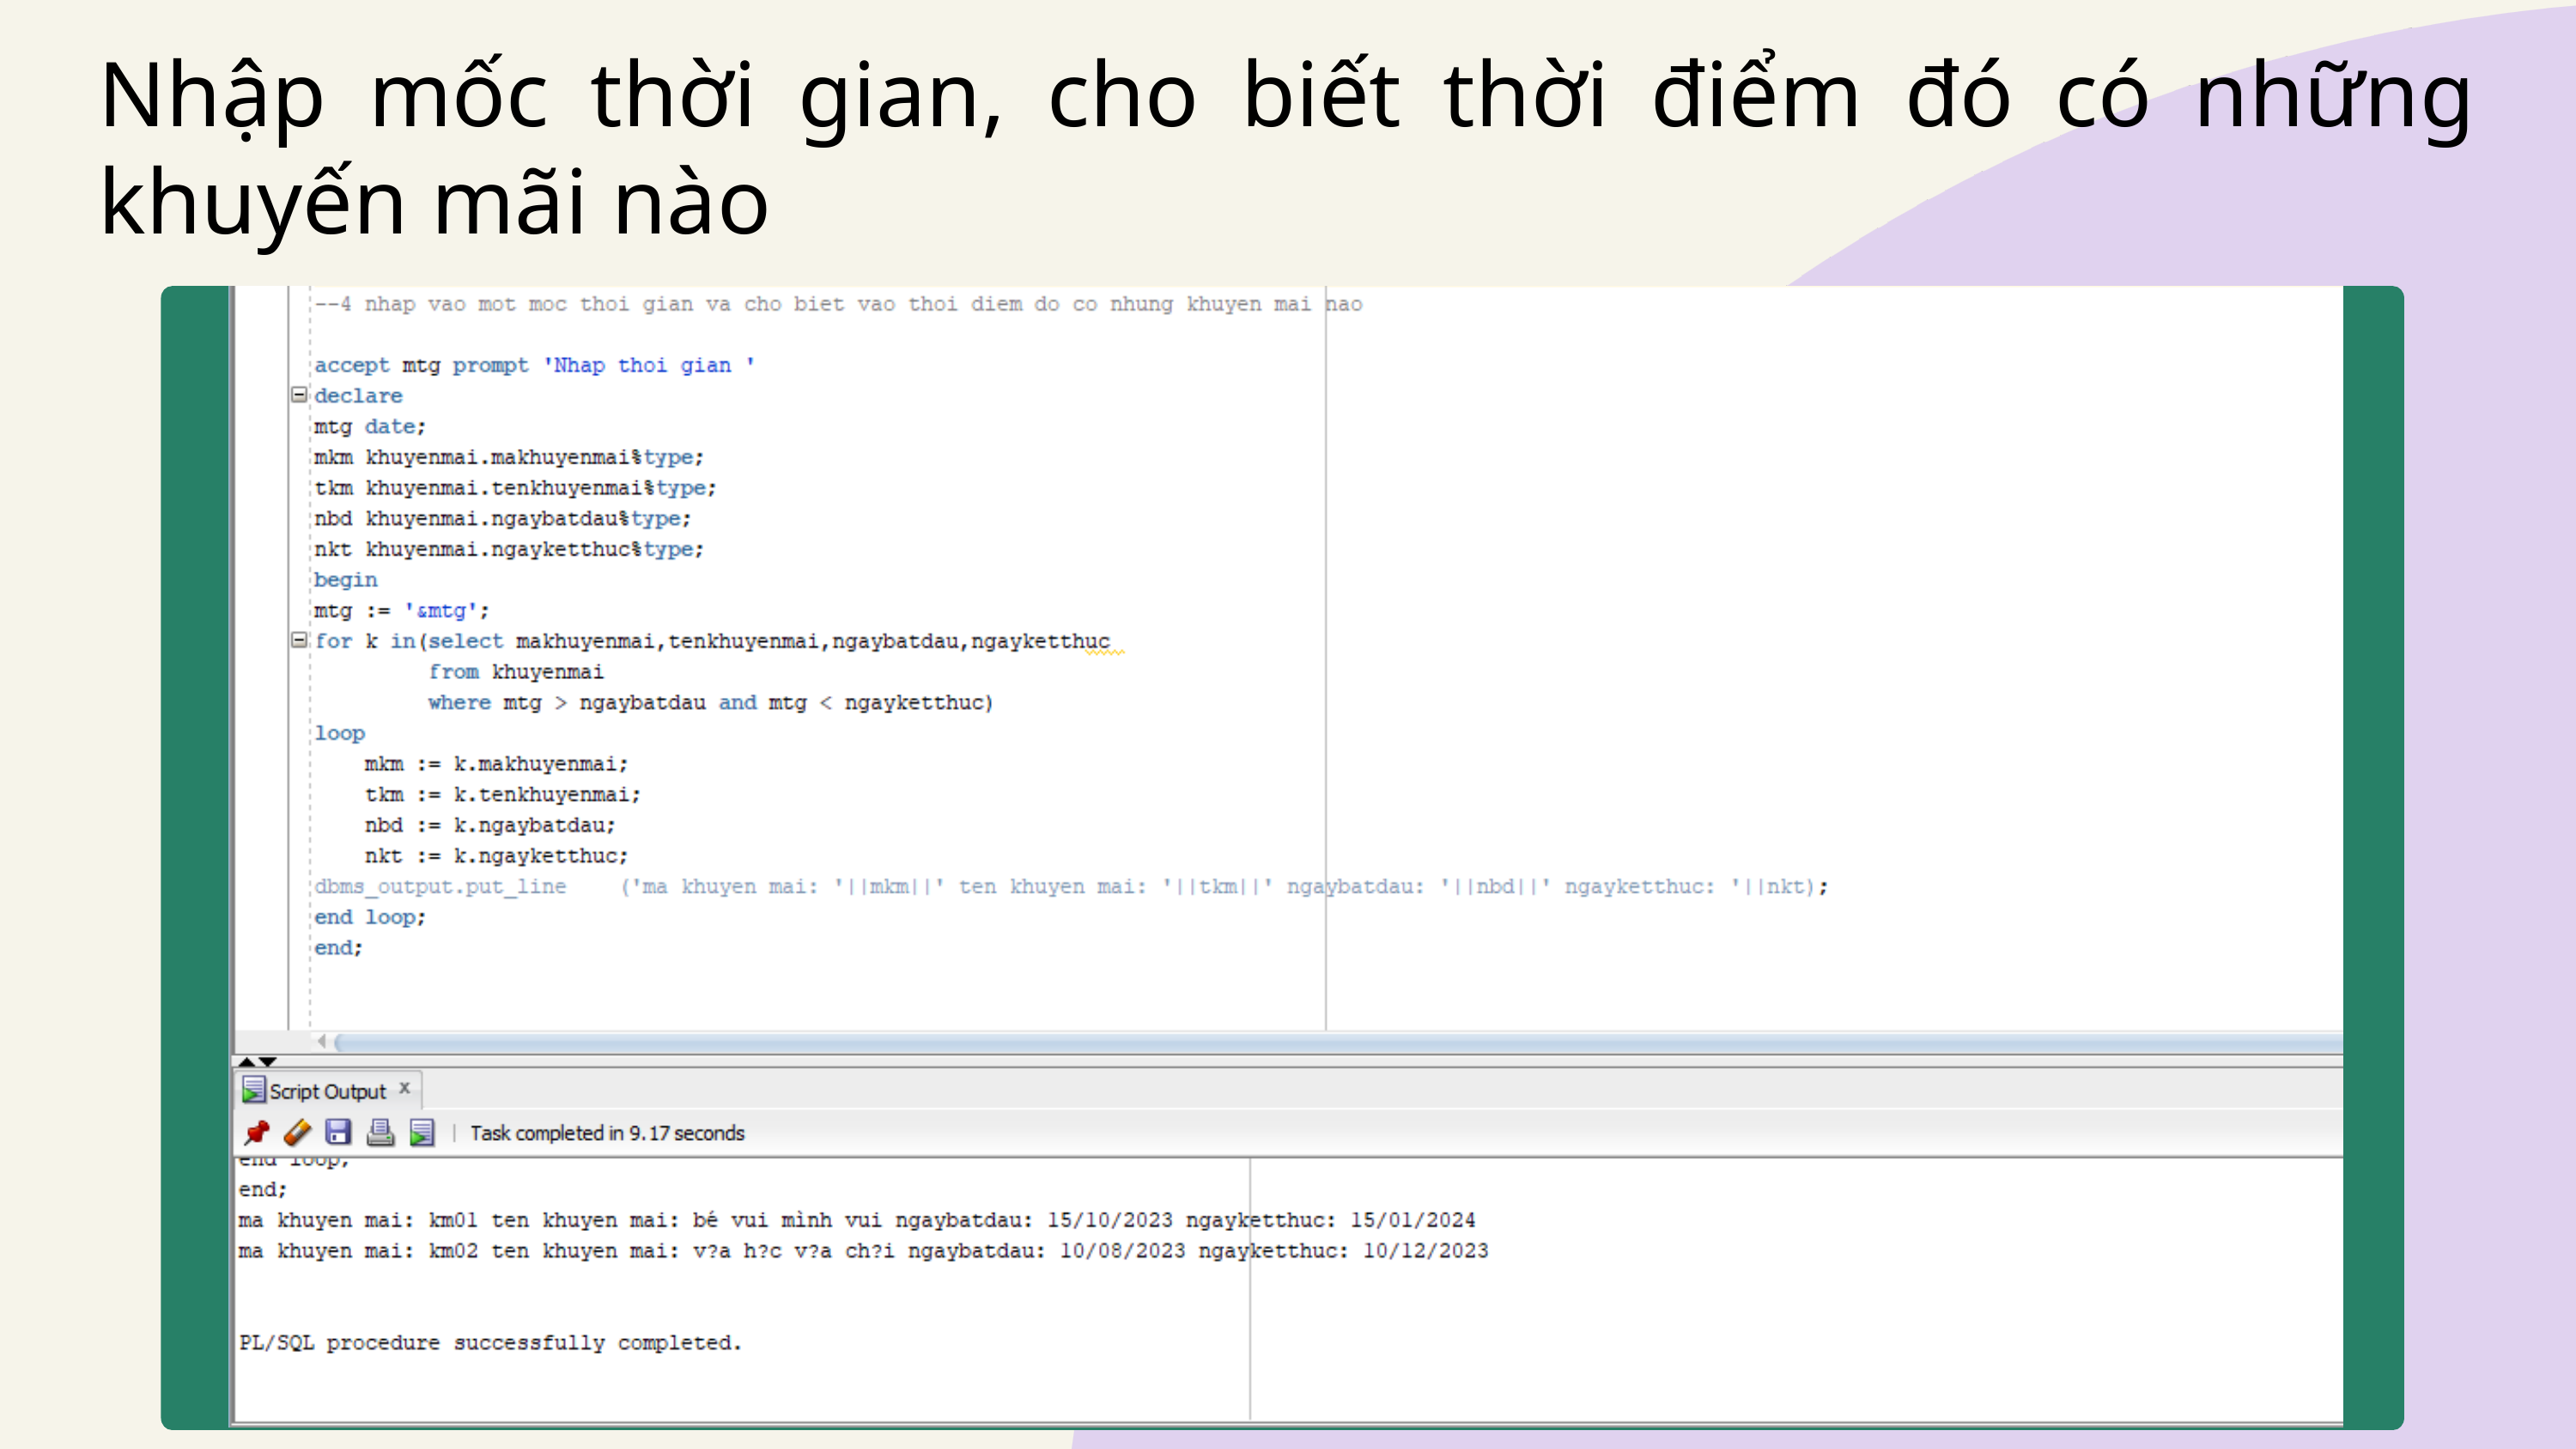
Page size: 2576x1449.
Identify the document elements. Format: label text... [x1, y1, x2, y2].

text_box [1058, 0, 2576, 1449]
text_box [161, 285, 227, 1431]
text_box Nhập mốc thời gian, cho biết thời điểm đó có những khuyến mãi nào [98, 37, 2478, 252]
picture [228, 285, 2343, 1428]
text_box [2343, 285, 2405, 1431]
